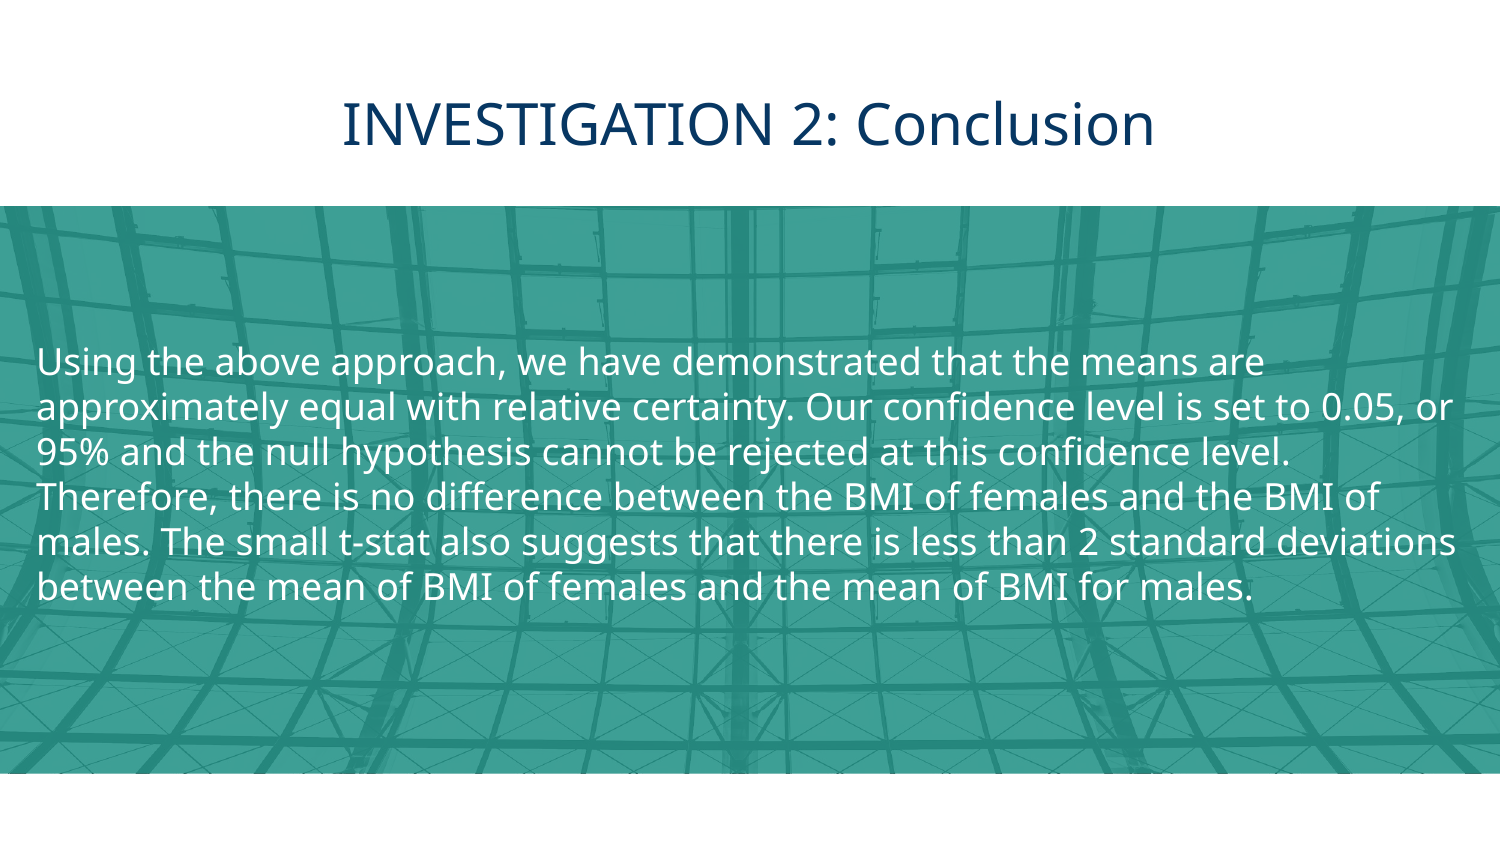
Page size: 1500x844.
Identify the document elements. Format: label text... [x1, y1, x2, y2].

picture [0, 205, 1500, 774]
title INVESTIGATION 2: Conclusion [118, 88, 1382, 156]
